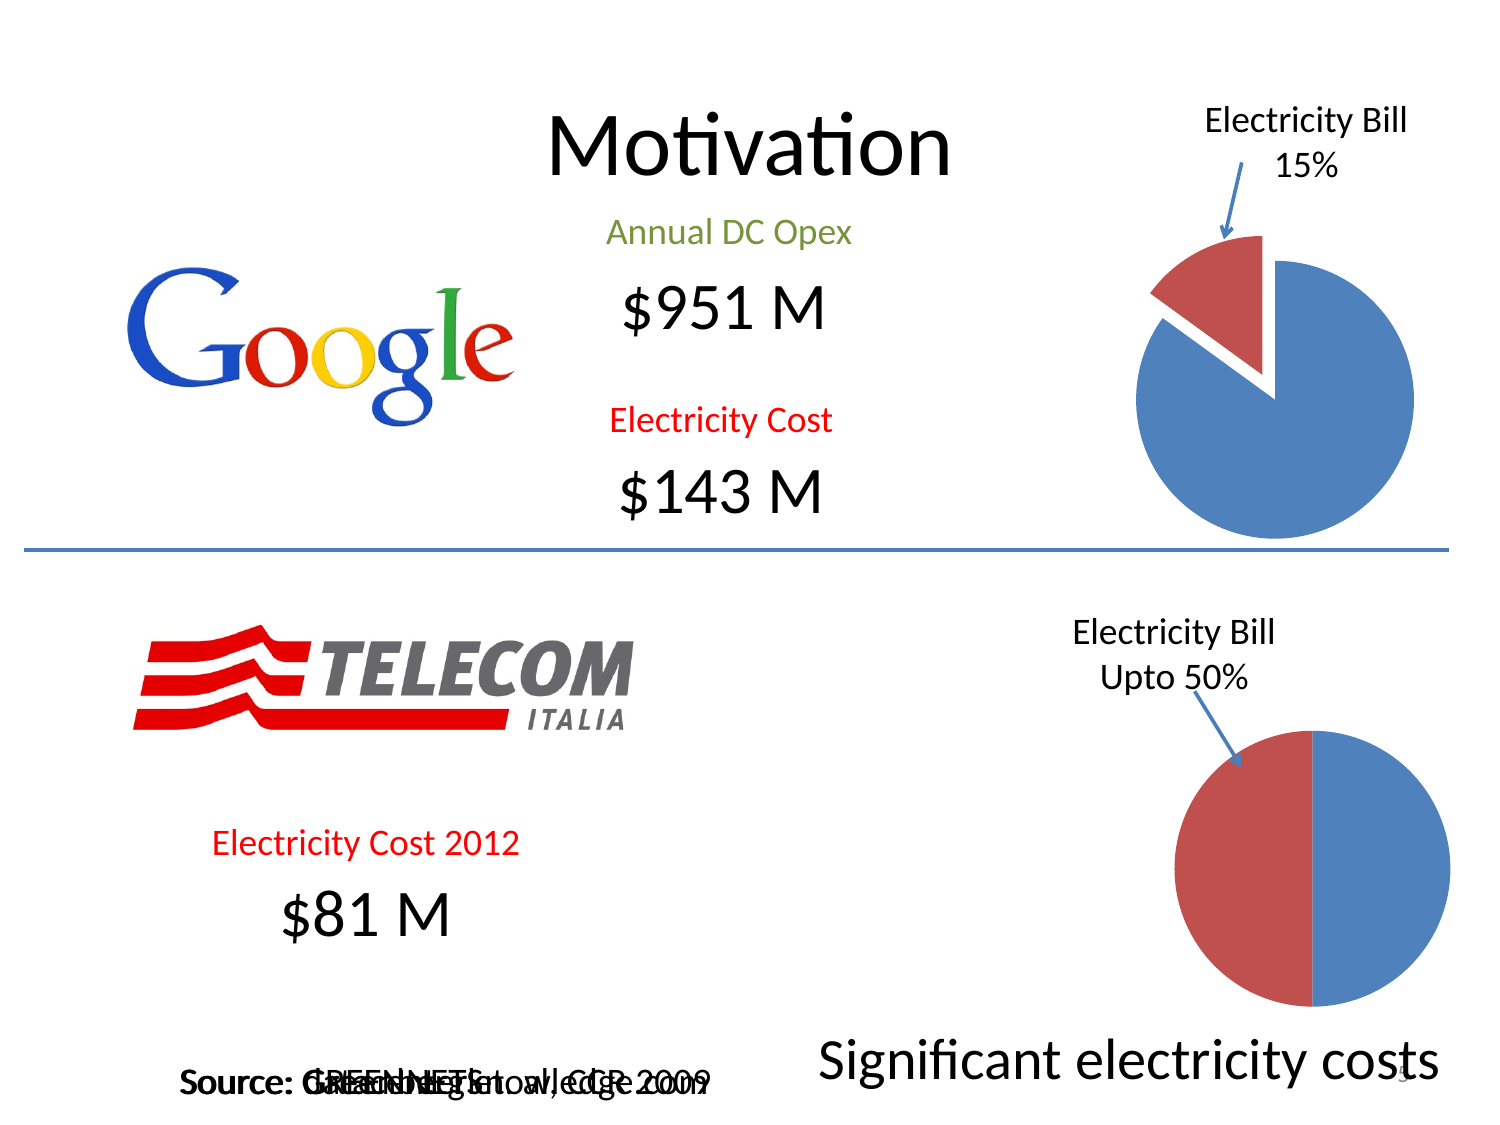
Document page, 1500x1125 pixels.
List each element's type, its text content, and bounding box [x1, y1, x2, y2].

chart [1149, 724, 1476, 1013]
picture [112, 599, 654, 768]
text_box Electricity Bill 15% [1189, 87, 1423, 193]
text_box $81 M [264, 871, 468, 958]
text_box Electricity Cost 2012 [197, 810, 536, 871]
text_box Source: GREENNETS [164, 1049, 499, 1110]
text_box Source: Greenberg et. al, CCR 2009 [499, 1049, 727, 1110]
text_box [1194, 690, 1243, 768]
slide_number 5 [1074, 1042, 1425, 1103]
text_box Electricity Cost [594, 387, 849, 448]
text_box Significant electricity costs [803, 1014, 1456, 1099]
title Motivation [75, 45, 1425, 233]
text_box $143 M [602, 448, 840, 535]
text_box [1223, 162, 1242, 240]
chart [1030, 227, 1500, 547]
text_box Electricity Bill Upto 50% [1057, 599, 1291, 705]
text_box Annual DC Opex [591, 199, 868, 260]
picture [74, 237, 581, 445]
text_box $951 M [605, 260, 843, 350]
